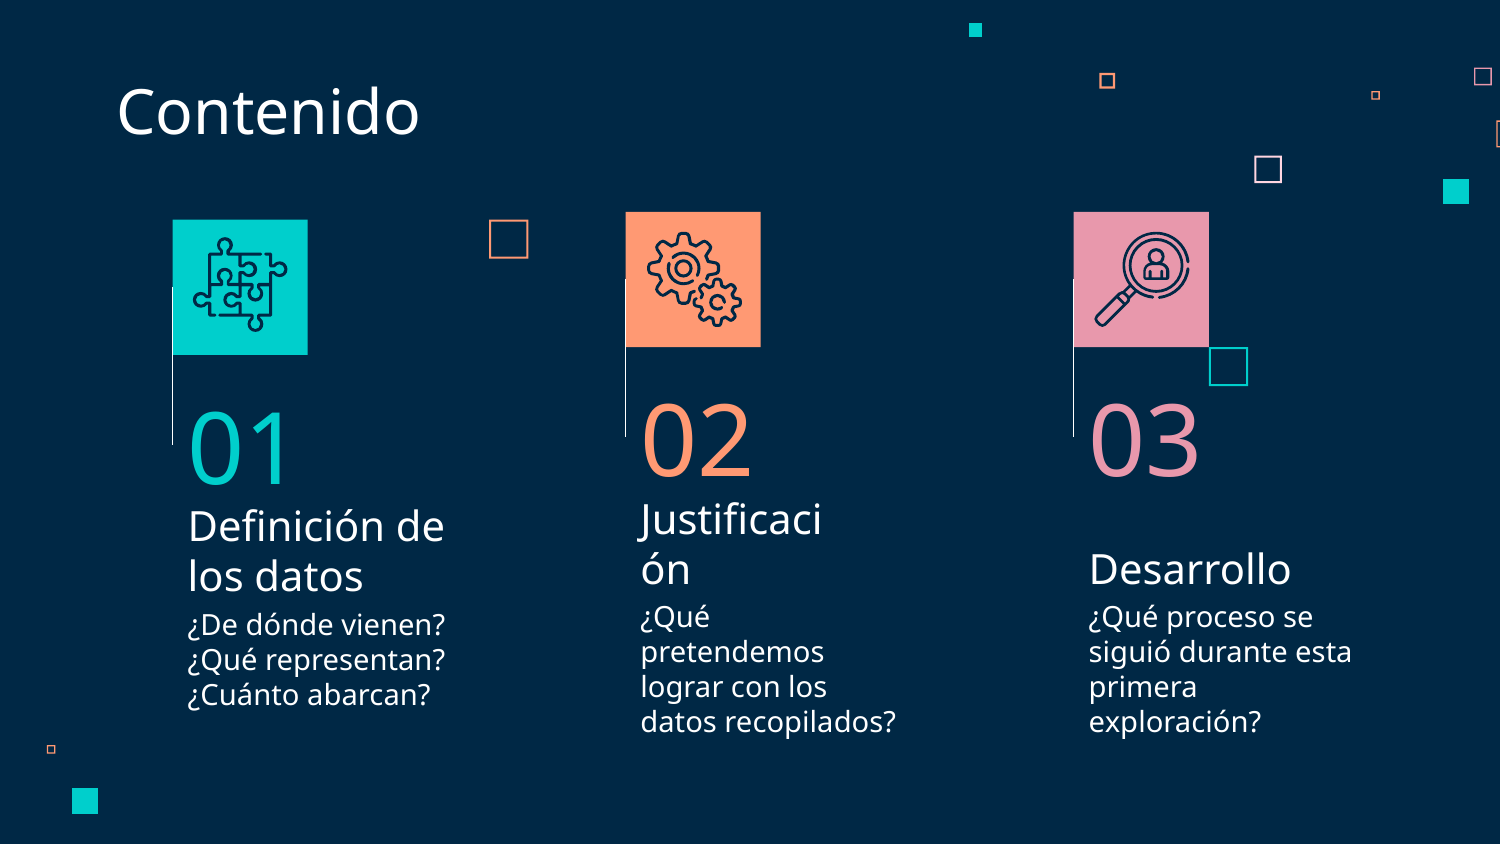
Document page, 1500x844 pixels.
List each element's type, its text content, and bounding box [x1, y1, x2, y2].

title 02 [625, 389, 914, 485]
title Justificación [625, 512, 853, 583]
text_box [192, 237, 288, 332]
title Desarrollo [1073, 512, 1444, 608]
subtitle ¿De dónde vienen? ¿Qué representan? ¿Cuánto abarcan? [172, 591, 461, 686]
subtitle ¿Qué pretendemos lograr con los datos recopilados? [625, 583, 914, 678]
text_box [1093, 231, 1190, 328]
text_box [647, 231, 743, 328]
title Definición de los datos [172, 520, 526, 616]
title 03 [1073, 389, 1362, 485]
text_box [172, 219, 308, 355]
title Contenido [101, 67, 853, 163]
text_box [1073, 211, 1209, 348]
text_box [625, 211, 761, 348]
text_box [1208, 347, 1249, 387]
subtitle ¿Qué proceso se siguió durante esta primera exploración? [1073, 583, 1393, 678]
text_box [489, 219, 529, 259]
title 01 [172, 397, 461, 493]
